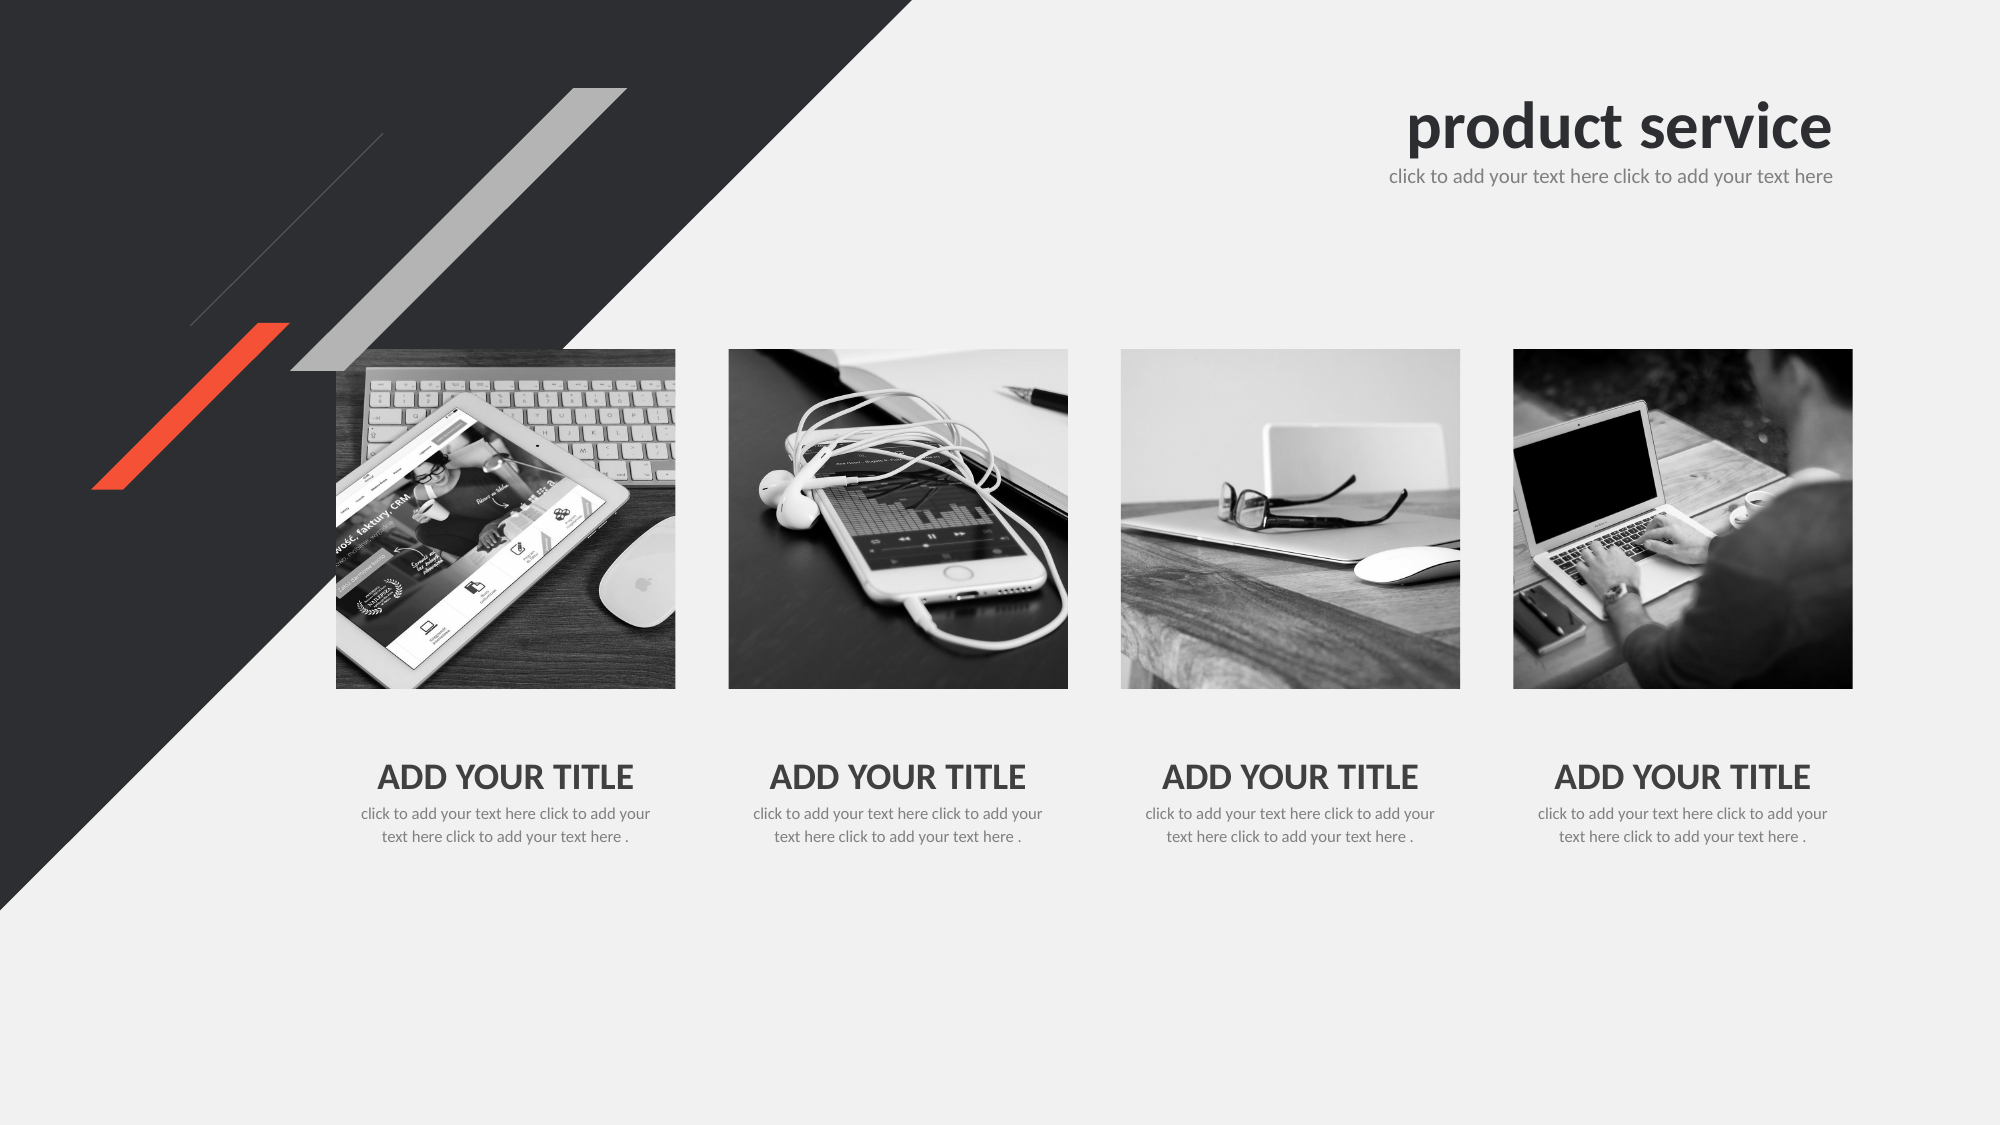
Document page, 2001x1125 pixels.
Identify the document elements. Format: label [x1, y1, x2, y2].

text_box [88, 326, 289, 491]
text_box [1245, 58, 1849, 194]
text_box [335, 348, 676, 690]
text_box [1512, 348, 1854, 690]
text_box [0, 0, 914, 912]
text_box [287, 87, 630, 372]
text_box [728, 348, 1069, 690]
text_box [1085, 735, 1477, 853]
text_box [692, 735, 1085, 853]
text_box [190, 133, 384, 326]
text_box [1120, 348, 1461, 690]
text_box [1477, 735, 1889, 853]
text_box [300, 735, 692, 853]
